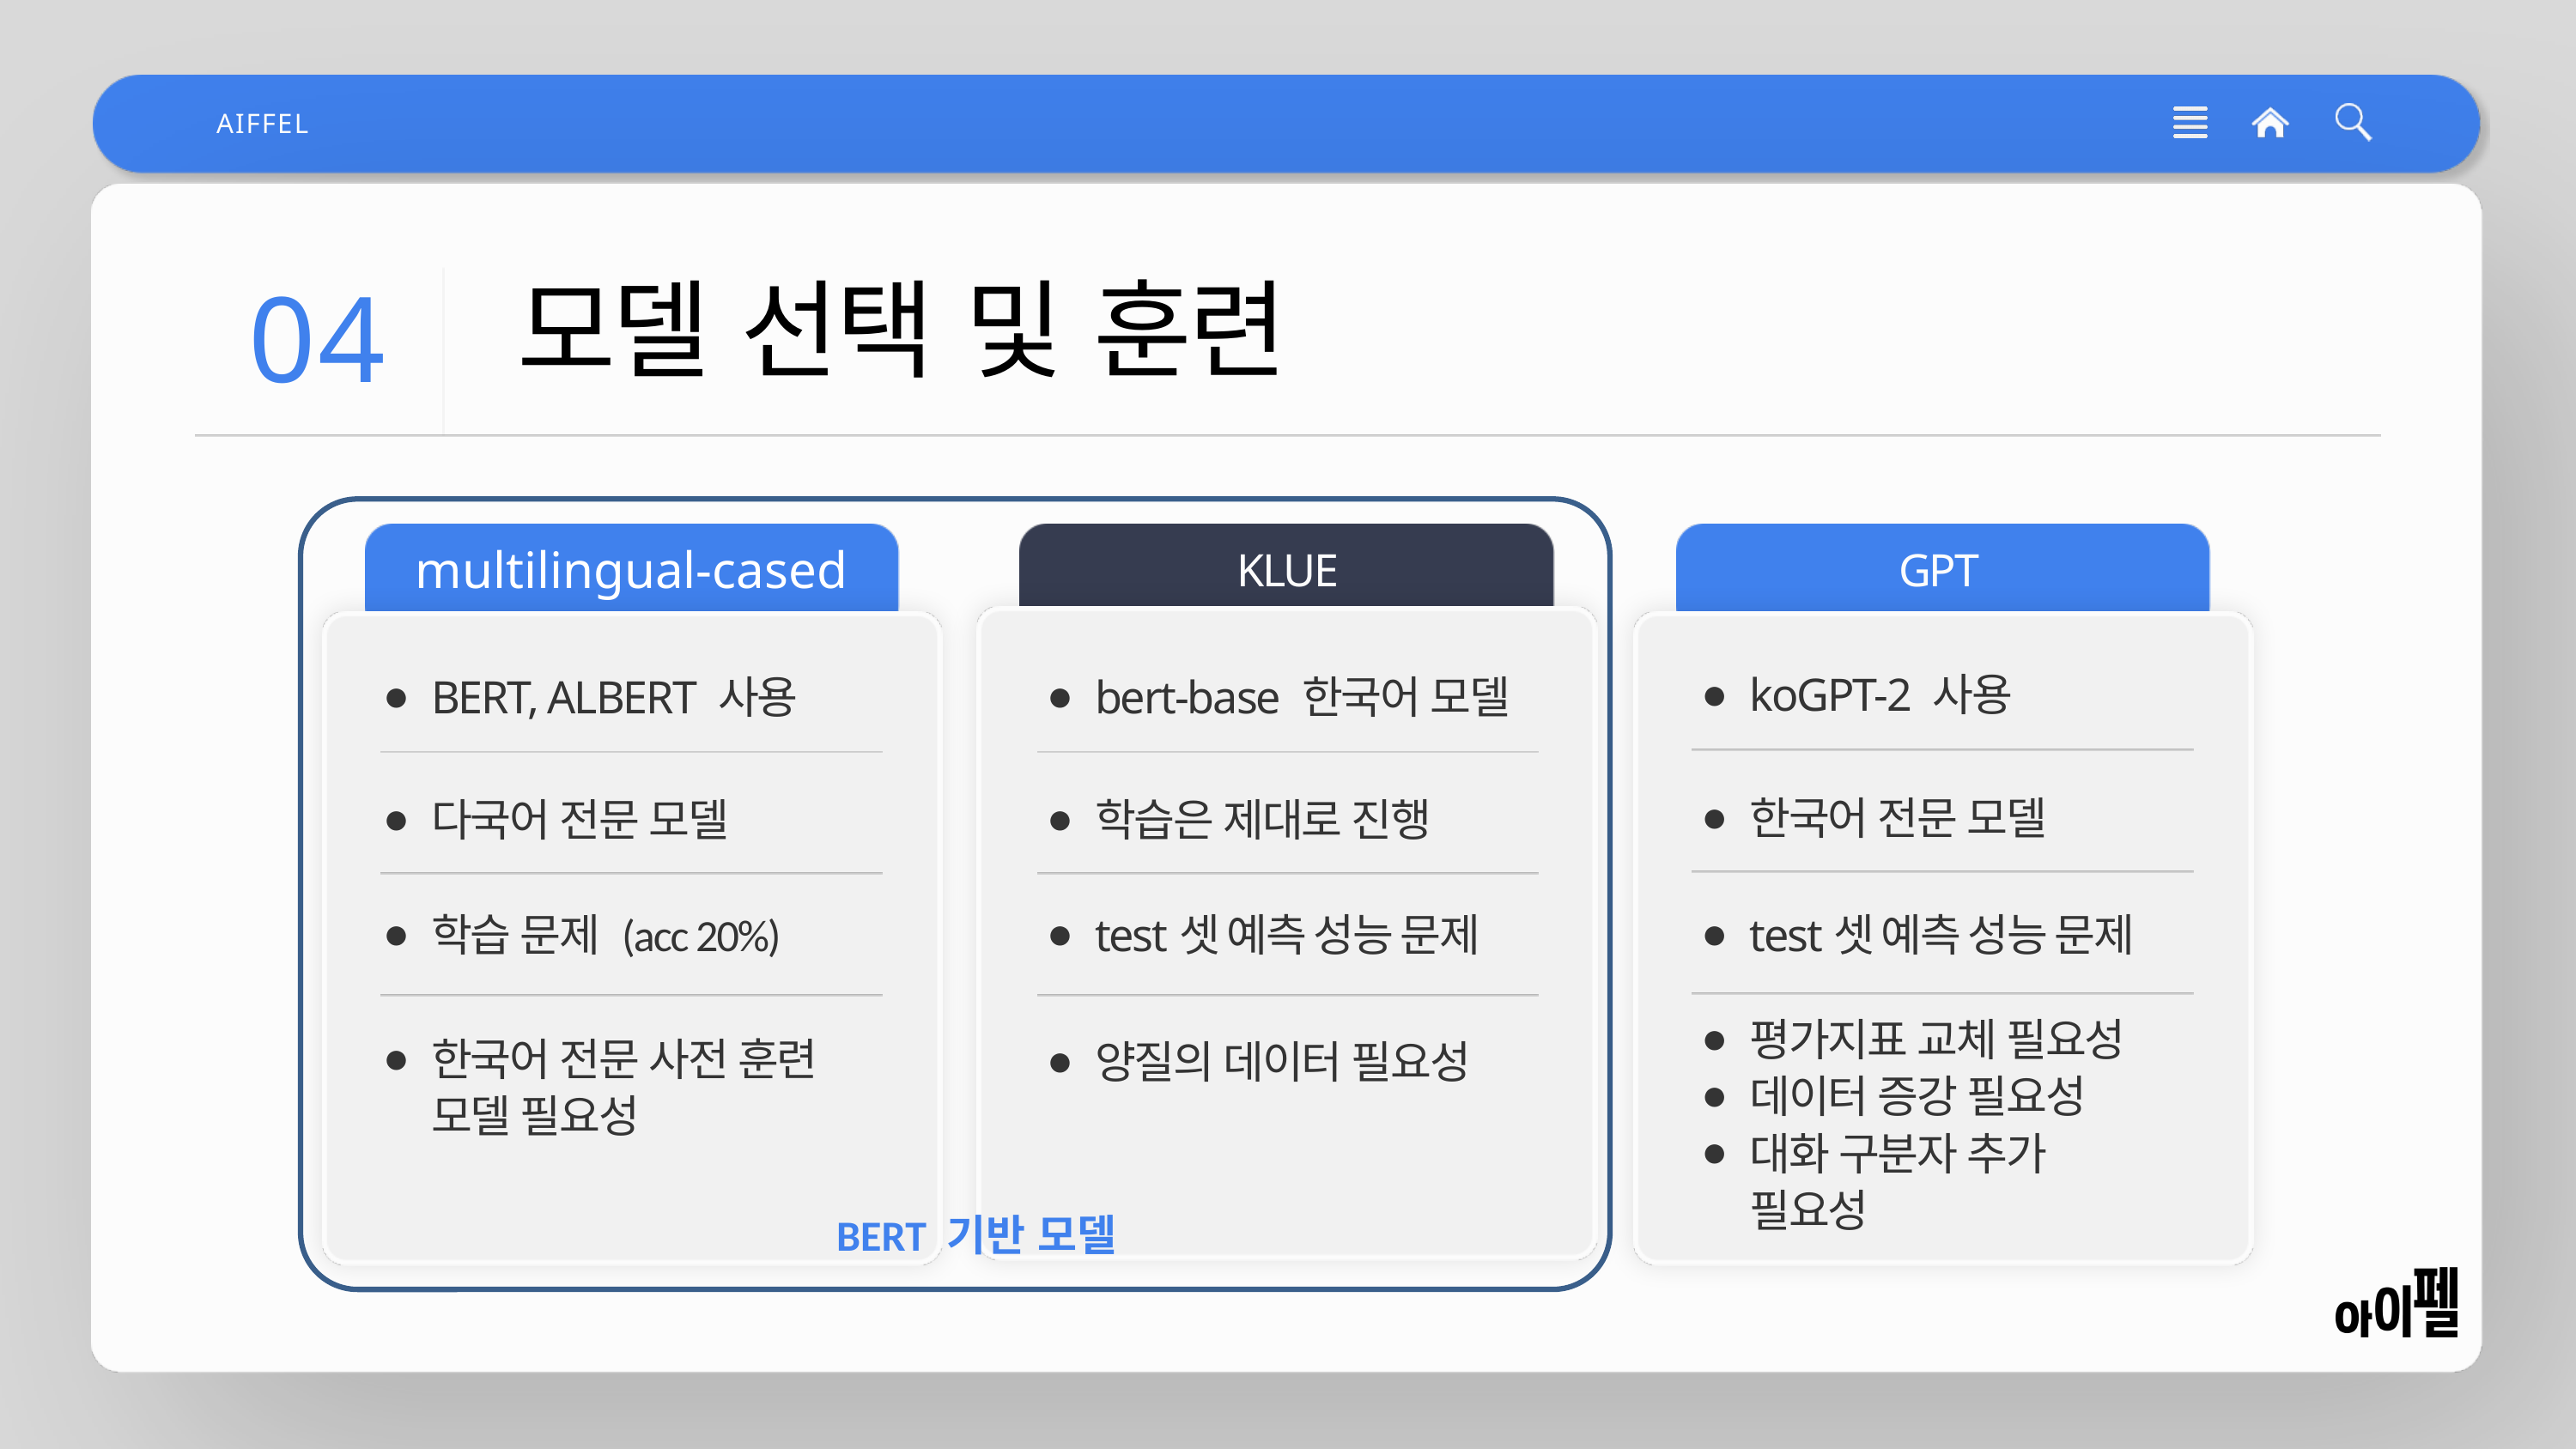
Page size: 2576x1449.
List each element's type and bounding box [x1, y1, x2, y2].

picture [90, 184, 2483, 1374]
text_box [321, 524, 2255, 1267]
picture [92, 75, 2482, 174]
